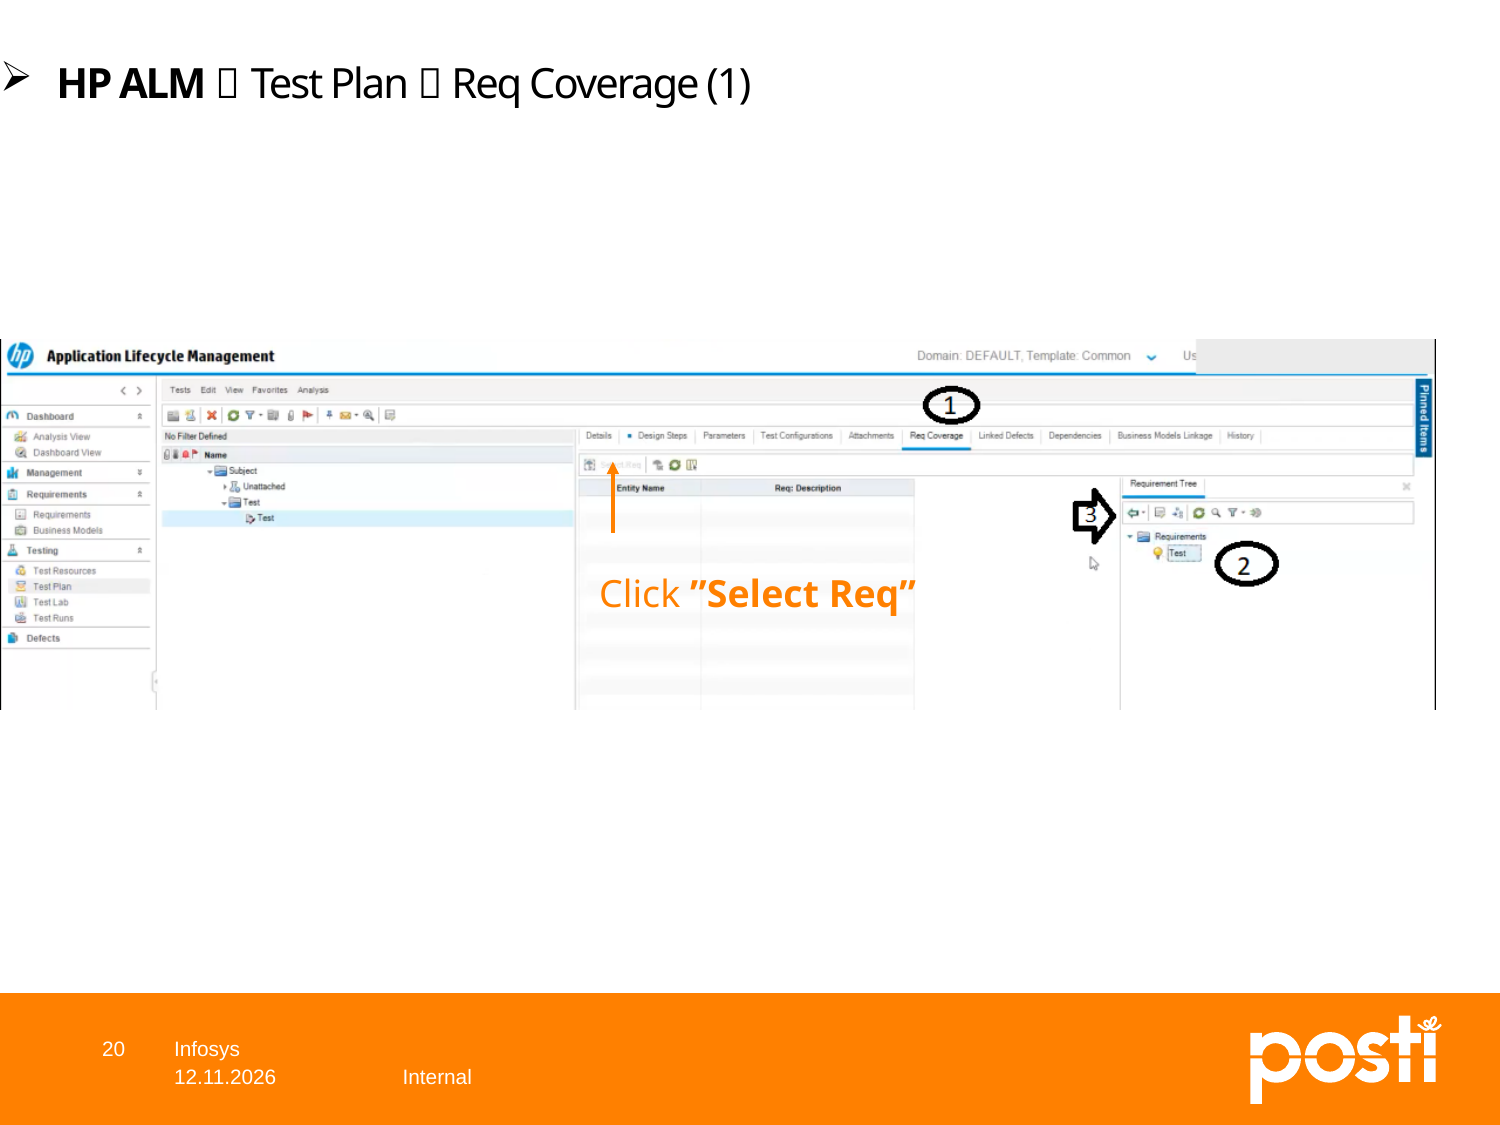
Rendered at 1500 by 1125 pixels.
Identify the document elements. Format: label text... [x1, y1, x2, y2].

title HP ALM  Test Plan  Req Coverage (1) [0, 56, 1436, 123]
slide_number 20 [102, 1024, 164, 1072]
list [0, 339, 1436, 710]
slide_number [174, 1061, 399, 1089]
footer Infosys [174, 1030, 750, 1061]
